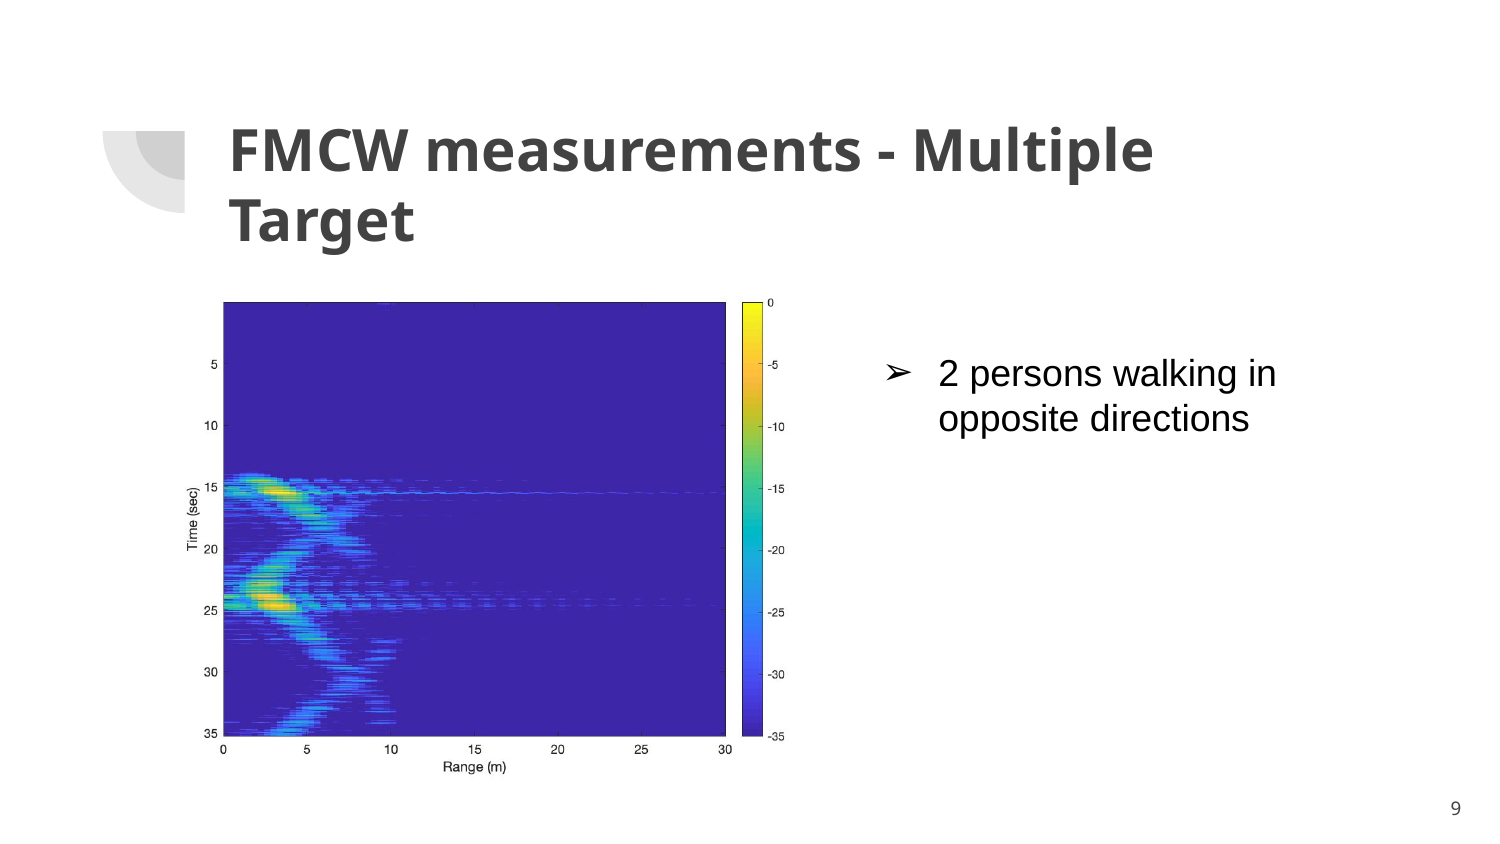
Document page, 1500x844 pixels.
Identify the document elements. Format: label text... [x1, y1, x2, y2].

text_box 2 persons walking in opposite directions [853, 334, 1307, 465]
title FMCW measurements - Multiple Target [213, 98, 1368, 263]
picture [139, 261, 849, 794]
slide_number ‹#› [1386, 777, 1477, 842]
